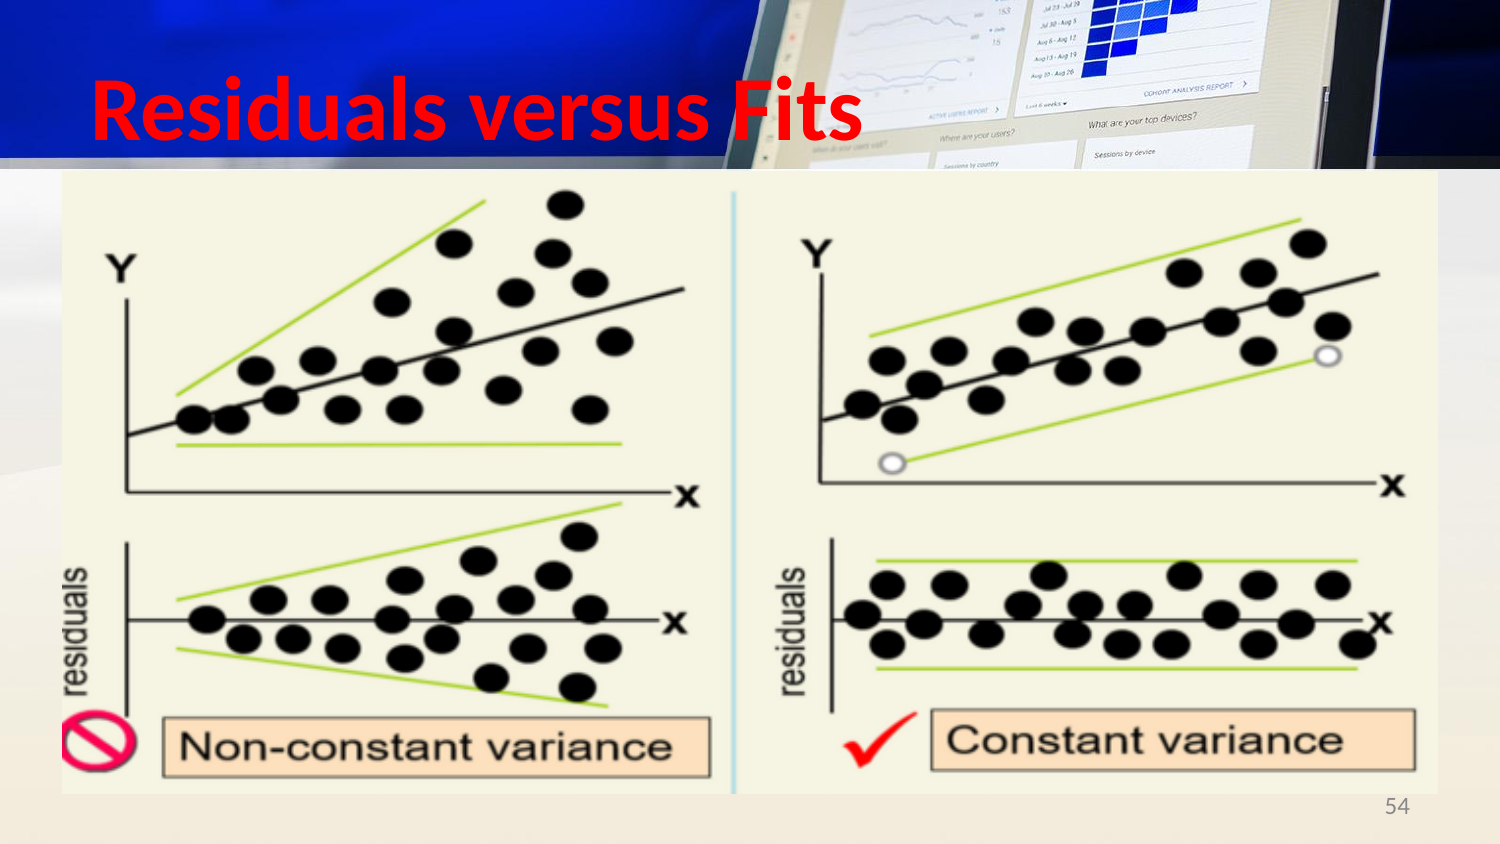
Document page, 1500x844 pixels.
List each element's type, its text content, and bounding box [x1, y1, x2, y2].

slide_number ‹#› [1074, 803, 1425, 827]
picture [0, 0, 1500, 844]
title Residuals versus Fits [75, 33, 1425, 169]
